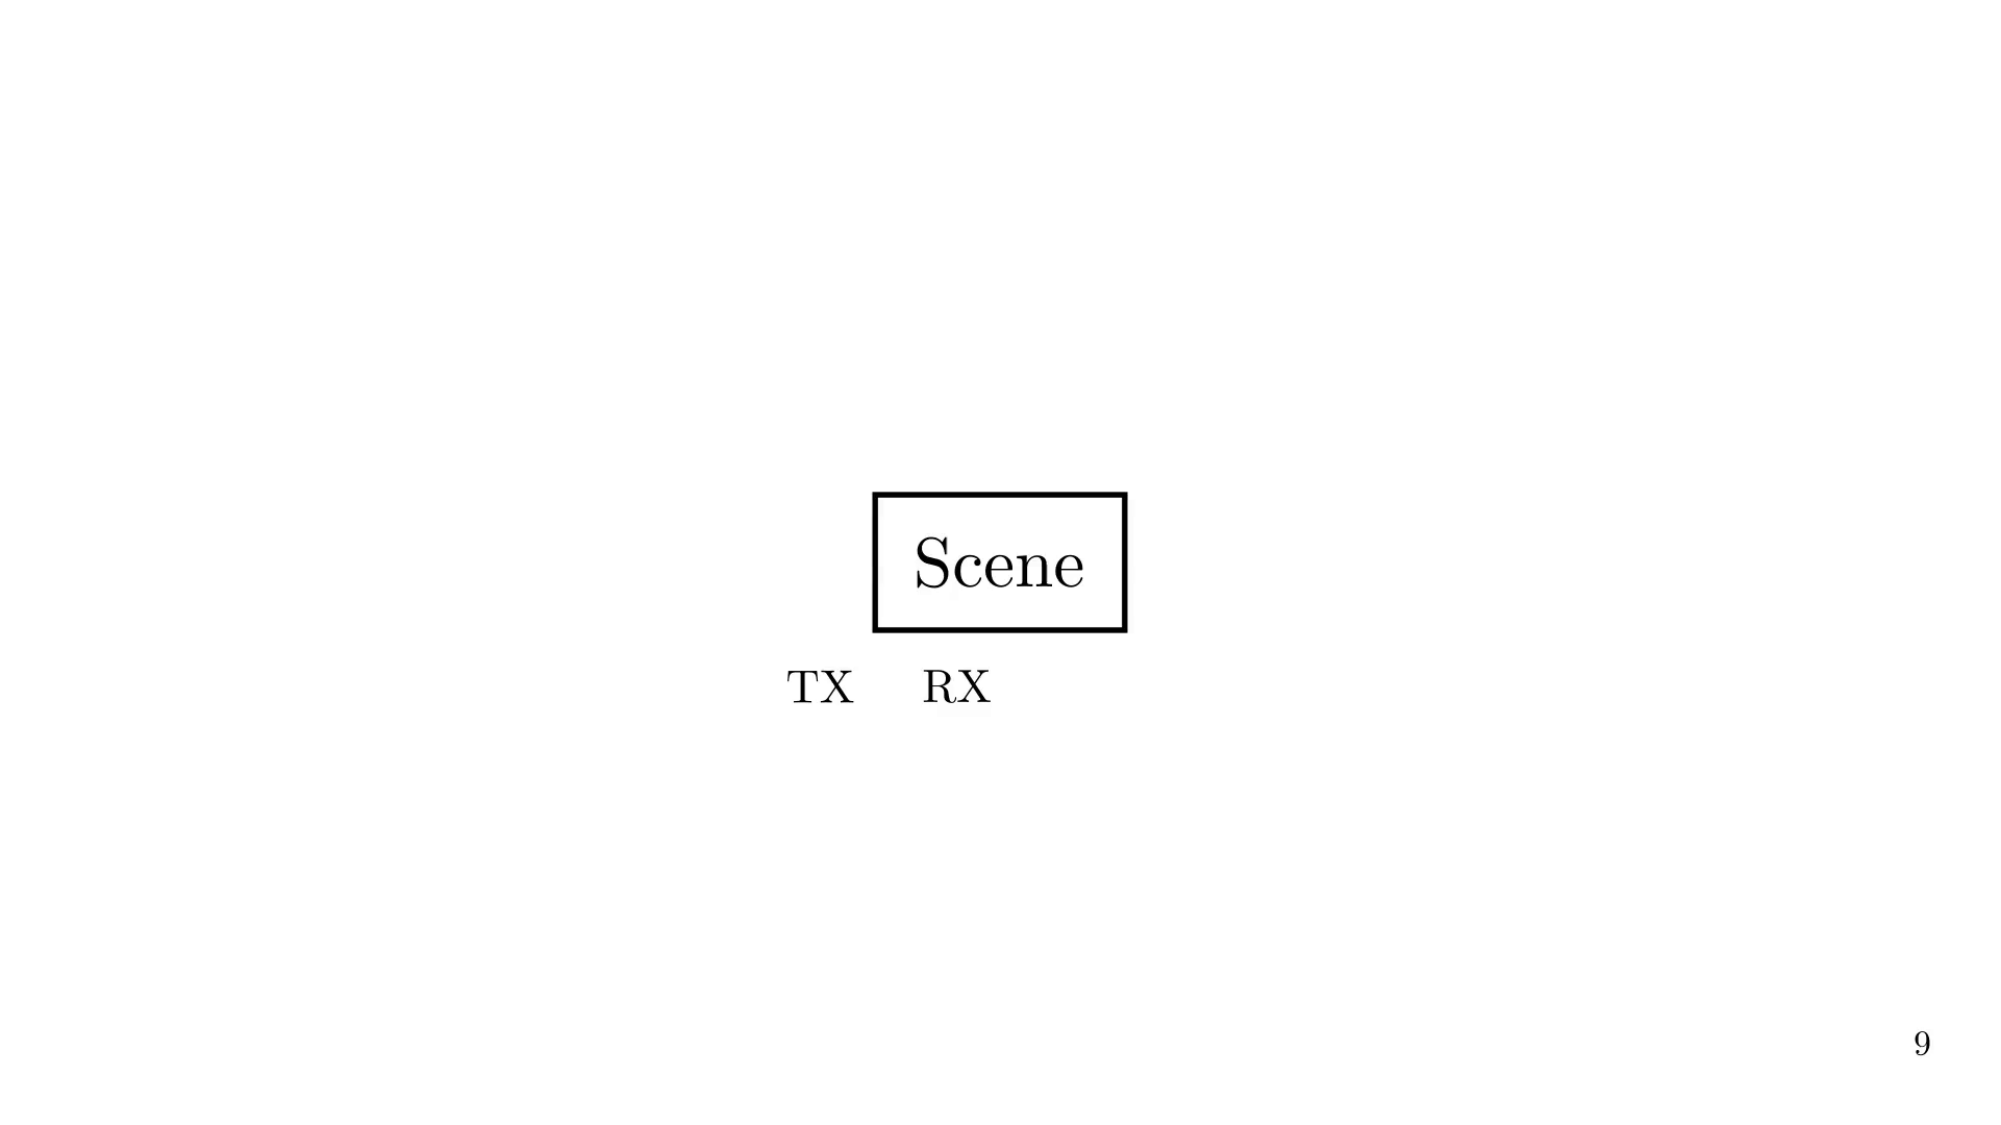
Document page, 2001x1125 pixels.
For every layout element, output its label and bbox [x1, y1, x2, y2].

text_box [0, 0, 2000, 1125]
